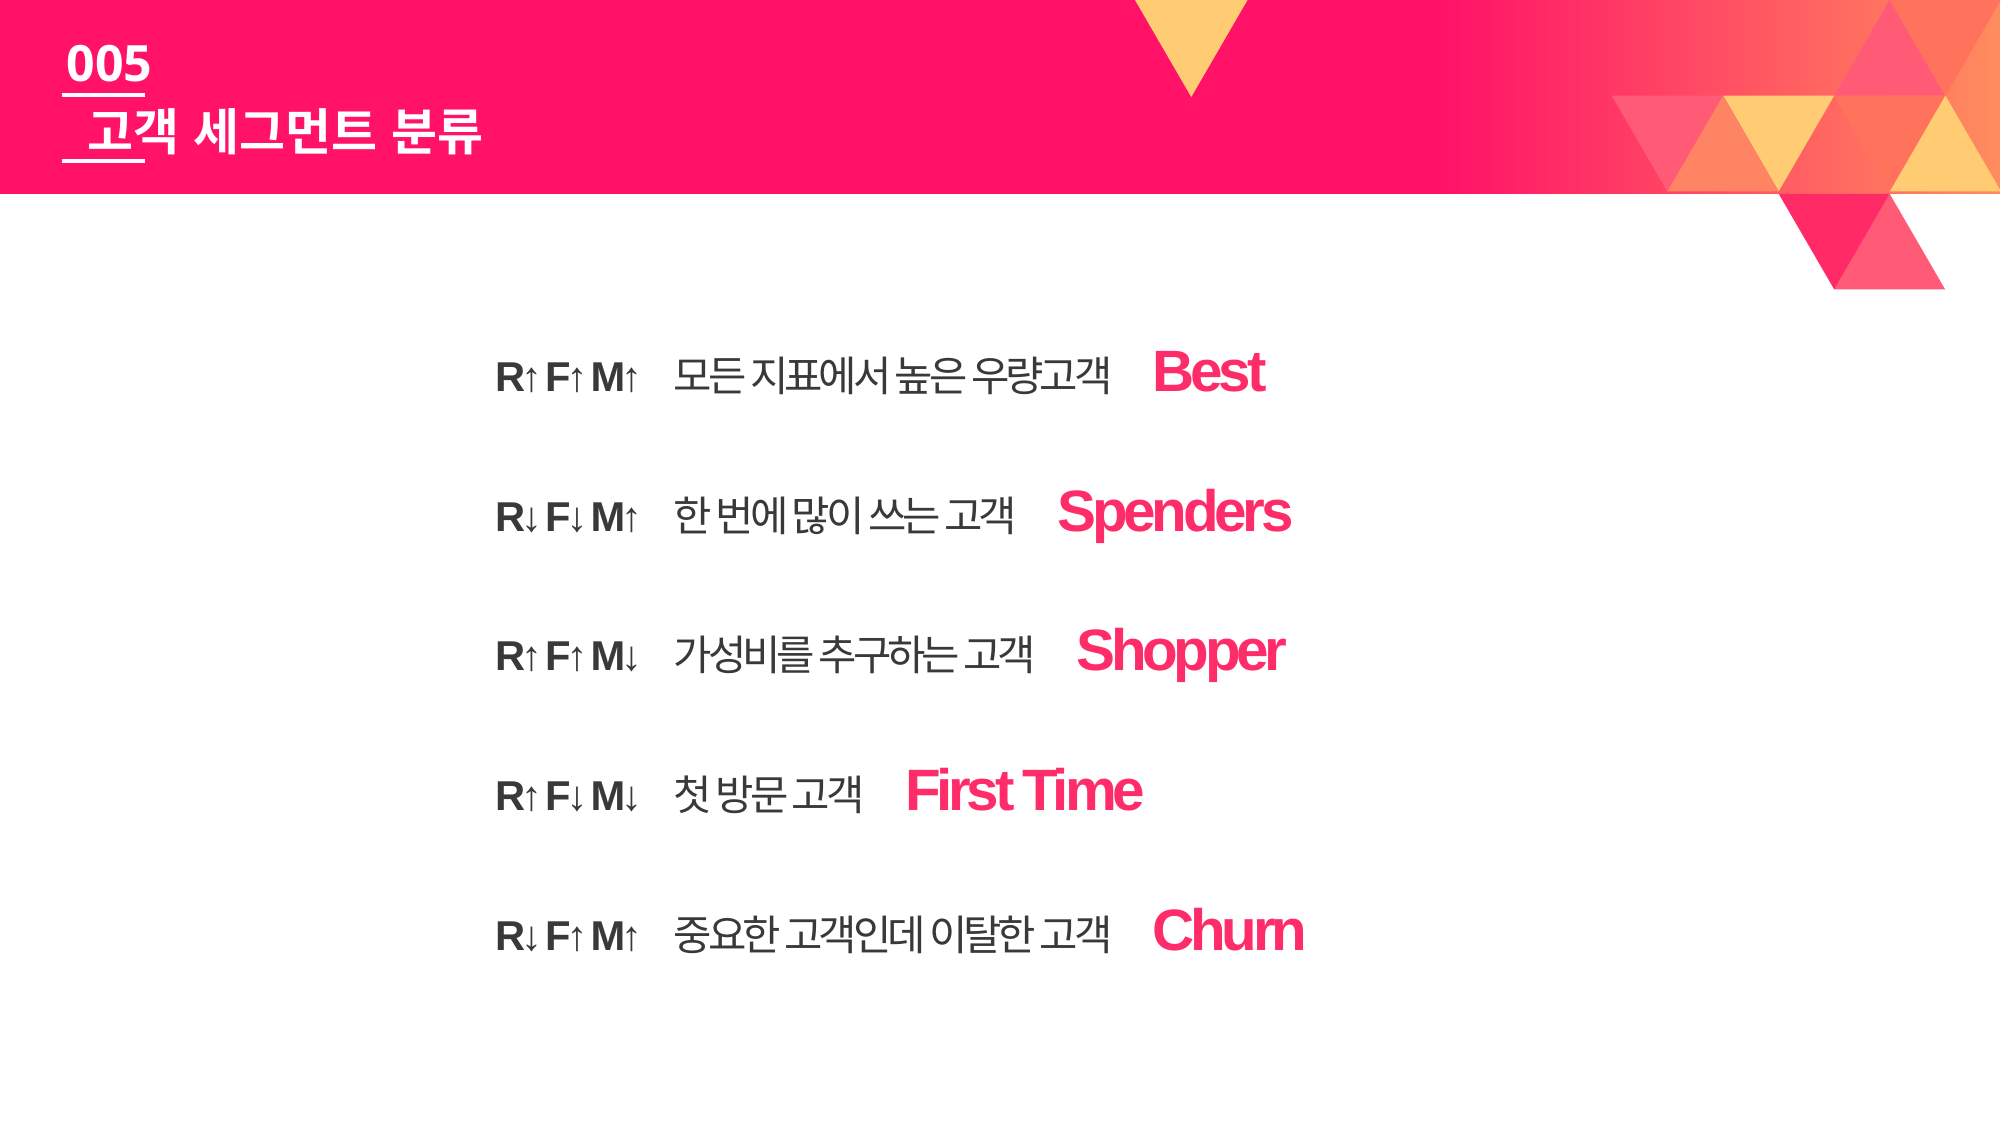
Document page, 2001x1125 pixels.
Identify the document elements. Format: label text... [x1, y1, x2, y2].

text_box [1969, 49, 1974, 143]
text_box RFM 분포의 문제 [1828, 0, 1836, 95]
text_box R↑ F↑ M↑ 모든 지표에서 높은 우량고객 Best R↓ F↓ M↑ 한 번에 많이 쓰는 고객 Spenders R↑ F↑ M↓ 가성비를 추구하는 고객 Shopper R↑ F↓ M↓ 첫 방문 고객 First Time R↓ F↑ M↑ 중요한 고객인데 이탈한 고객 Churn [480, 255, 1703, 970]
text_box [1656, 0, 1662, 94]
text_box RFM 분포의 문제 [1828, 99, 1836, 193]
text_box 005 [52, 24, 168, 99]
text_box 고객 세그먼트 분류 [72, 93, 499, 169]
text_box [1656, 176, 1662, 194]
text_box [64, 95, 143, 162]
